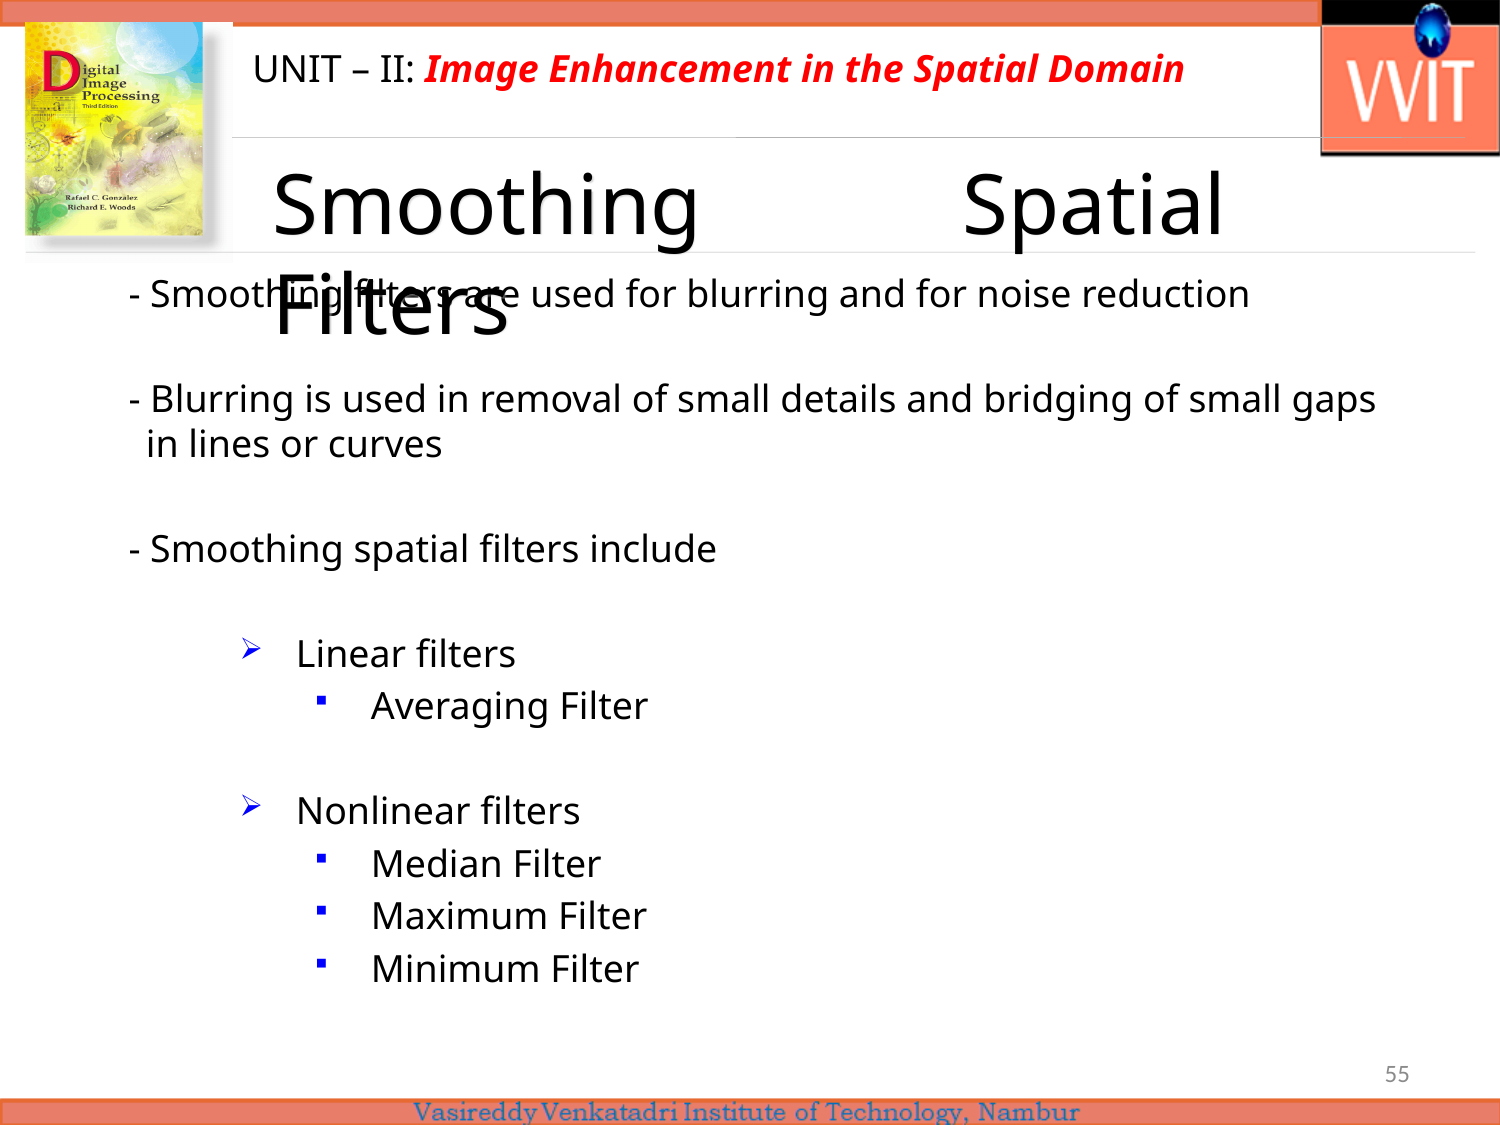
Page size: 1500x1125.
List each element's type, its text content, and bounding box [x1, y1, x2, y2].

text_box - Smoothing filters are used for blurring and for noise reduction - Blurring is used in removal of small details and bridging of small gaps in lines or curves - Smoothing spatial filters include Linear filters Averaging Filter Nonlinear filters Median Filter Maximum Filter Minimum Filter [74, 262, 1426, 1013]
slide_number 55 [1074, 1042, 1425, 1103]
picture [0, 0, 1500, 1125]
text_box UNIT – II: Image Enhancement in the Spatial Domain [237, 37, 1388, 98]
text_box Smoothing Spatial Filters [258, 143, 1242, 359]
